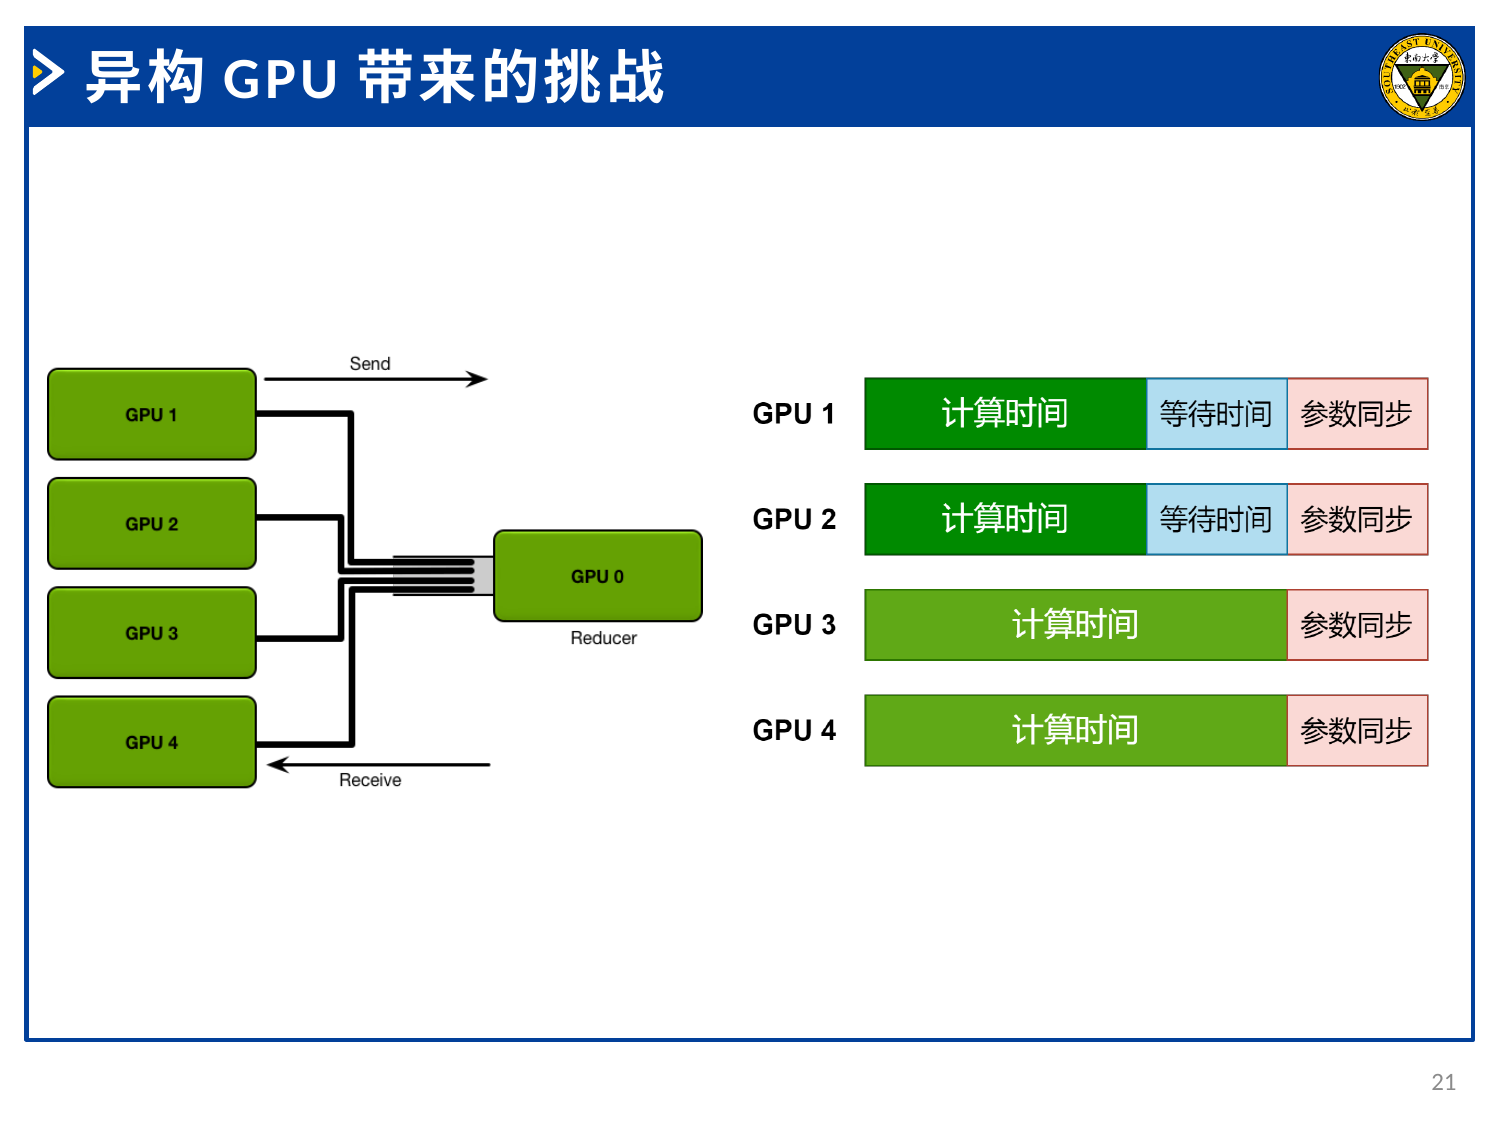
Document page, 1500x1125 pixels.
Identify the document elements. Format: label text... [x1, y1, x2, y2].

picture [729, 365, 1453, 791]
text_box 异构GPU带来的挑战 [70, 32, 845, 118]
slide_number 21 [1382, 1051, 1472, 1111]
picture [47, 347, 703, 797]
picture [1378, 33, 1467, 121]
